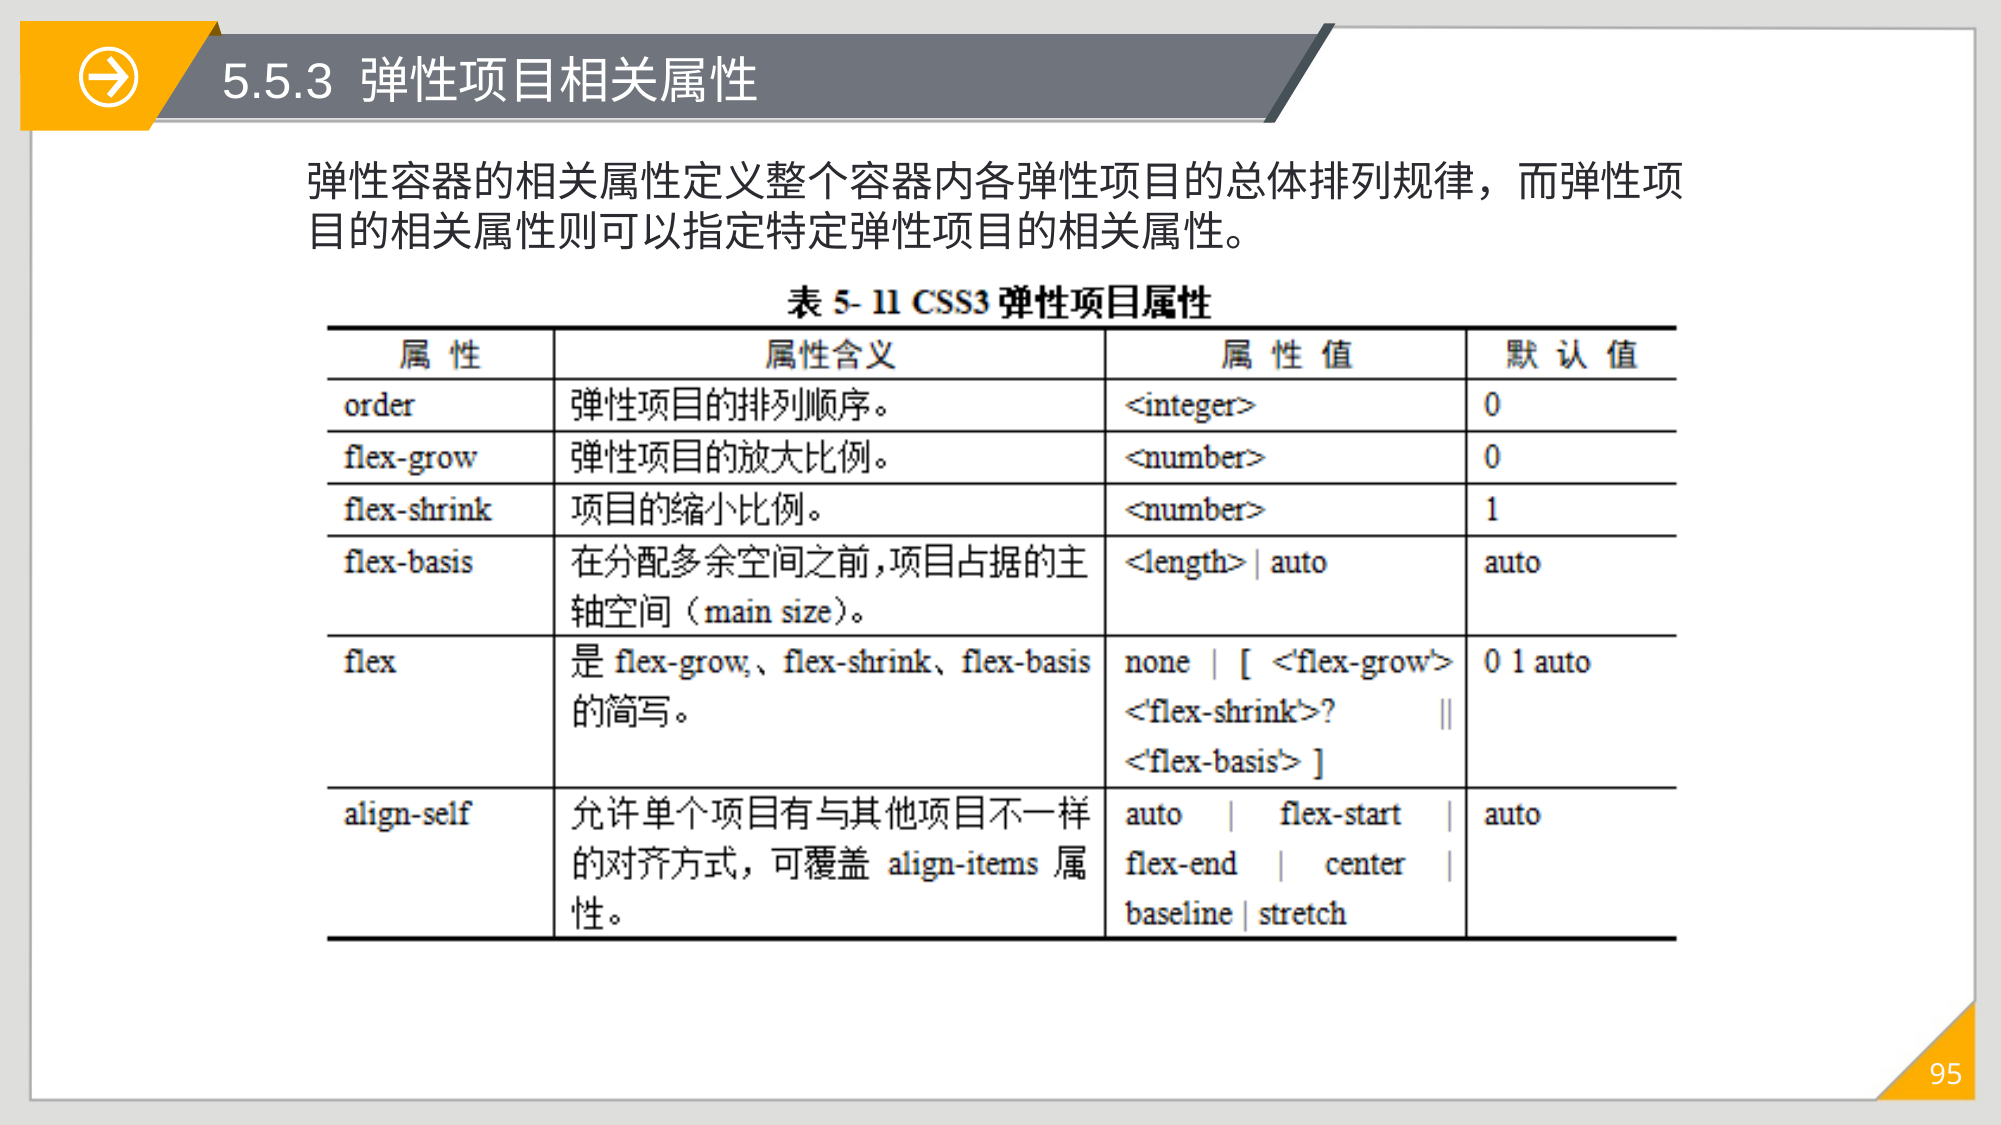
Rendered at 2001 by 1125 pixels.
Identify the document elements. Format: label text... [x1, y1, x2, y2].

title 5.5.3 弹性项目相关属性 [206, 26, 1792, 131]
picture [0, 0, 2001, 1125]
list 弹性容器的相关属性定义整个容器内各弹性项目的总体排列规律，而弹性项目的相关属性则可以指定特定弹性项目的相关属性。 [291, 147, 1739, 357]
